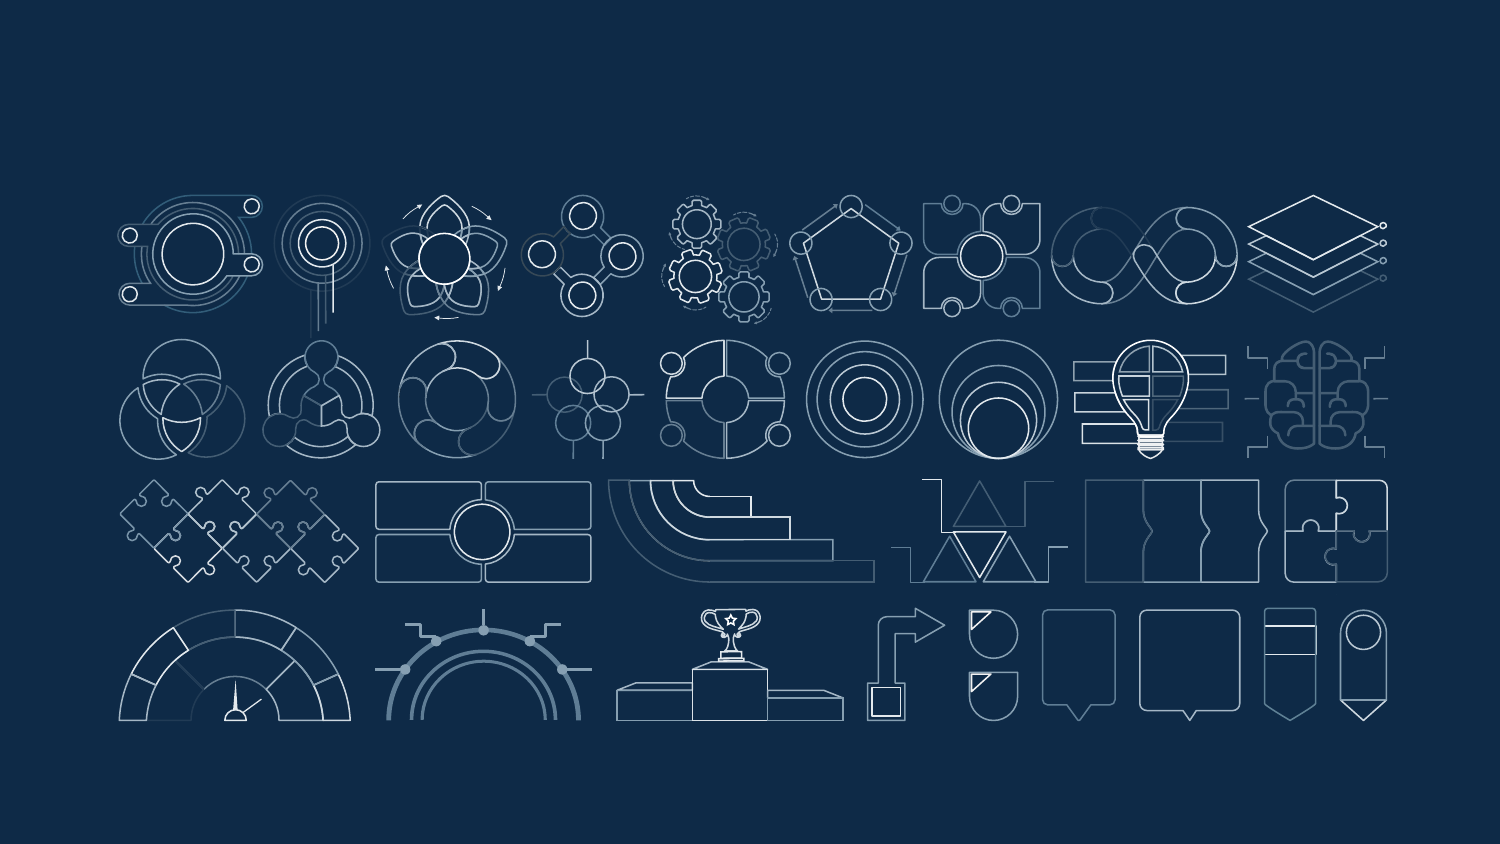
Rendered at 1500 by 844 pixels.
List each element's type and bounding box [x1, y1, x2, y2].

text_box [1244, 340, 1389, 459]
text_box [1051, 207, 1238, 304]
text_box [398, 340, 516, 458]
text_box [660, 340, 791, 459]
text_box [374, 609, 593, 721]
text_box [1264, 608, 1316, 721]
text_box [806, 341, 924, 458]
text_box [119, 610, 351, 721]
text_box [867, 608, 945, 721]
text_box [969, 672, 1018, 721]
text_box [274, 195, 370, 339]
text_box [117, 195, 263, 323]
text_box [969, 610, 1018, 659]
text_box [1340, 610, 1387, 721]
text_box [923, 195, 1040, 317]
text_box [1285, 480, 1388, 583]
text_box [1248, 195, 1388, 313]
text_box [381, 195, 508, 330]
text_box [939, 340, 1058, 459]
text_box [617, 609, 843, 721]
text_box [119, 339, 245, 460]
text_box [661, 195, 779, 325]
text_box [531, 339, 645, 459]
text_box [120, 480, 359, 583]
text_box [1139, 610, 1240, 721]
text_box [1042, 609, 1116, 721]
text_box [261, 340, 383, 458]
text_box [519, 195, 650, 317]
text_box [1085, 480, 1268, 583]
text_box [1073, 340, 1229, 459]
text_box [375, 481, 591, 583]
text_box [789, 195, 912, 314]
text_box [891, 479, 1068, 583]
text_box [608, 480, 874, 583]
